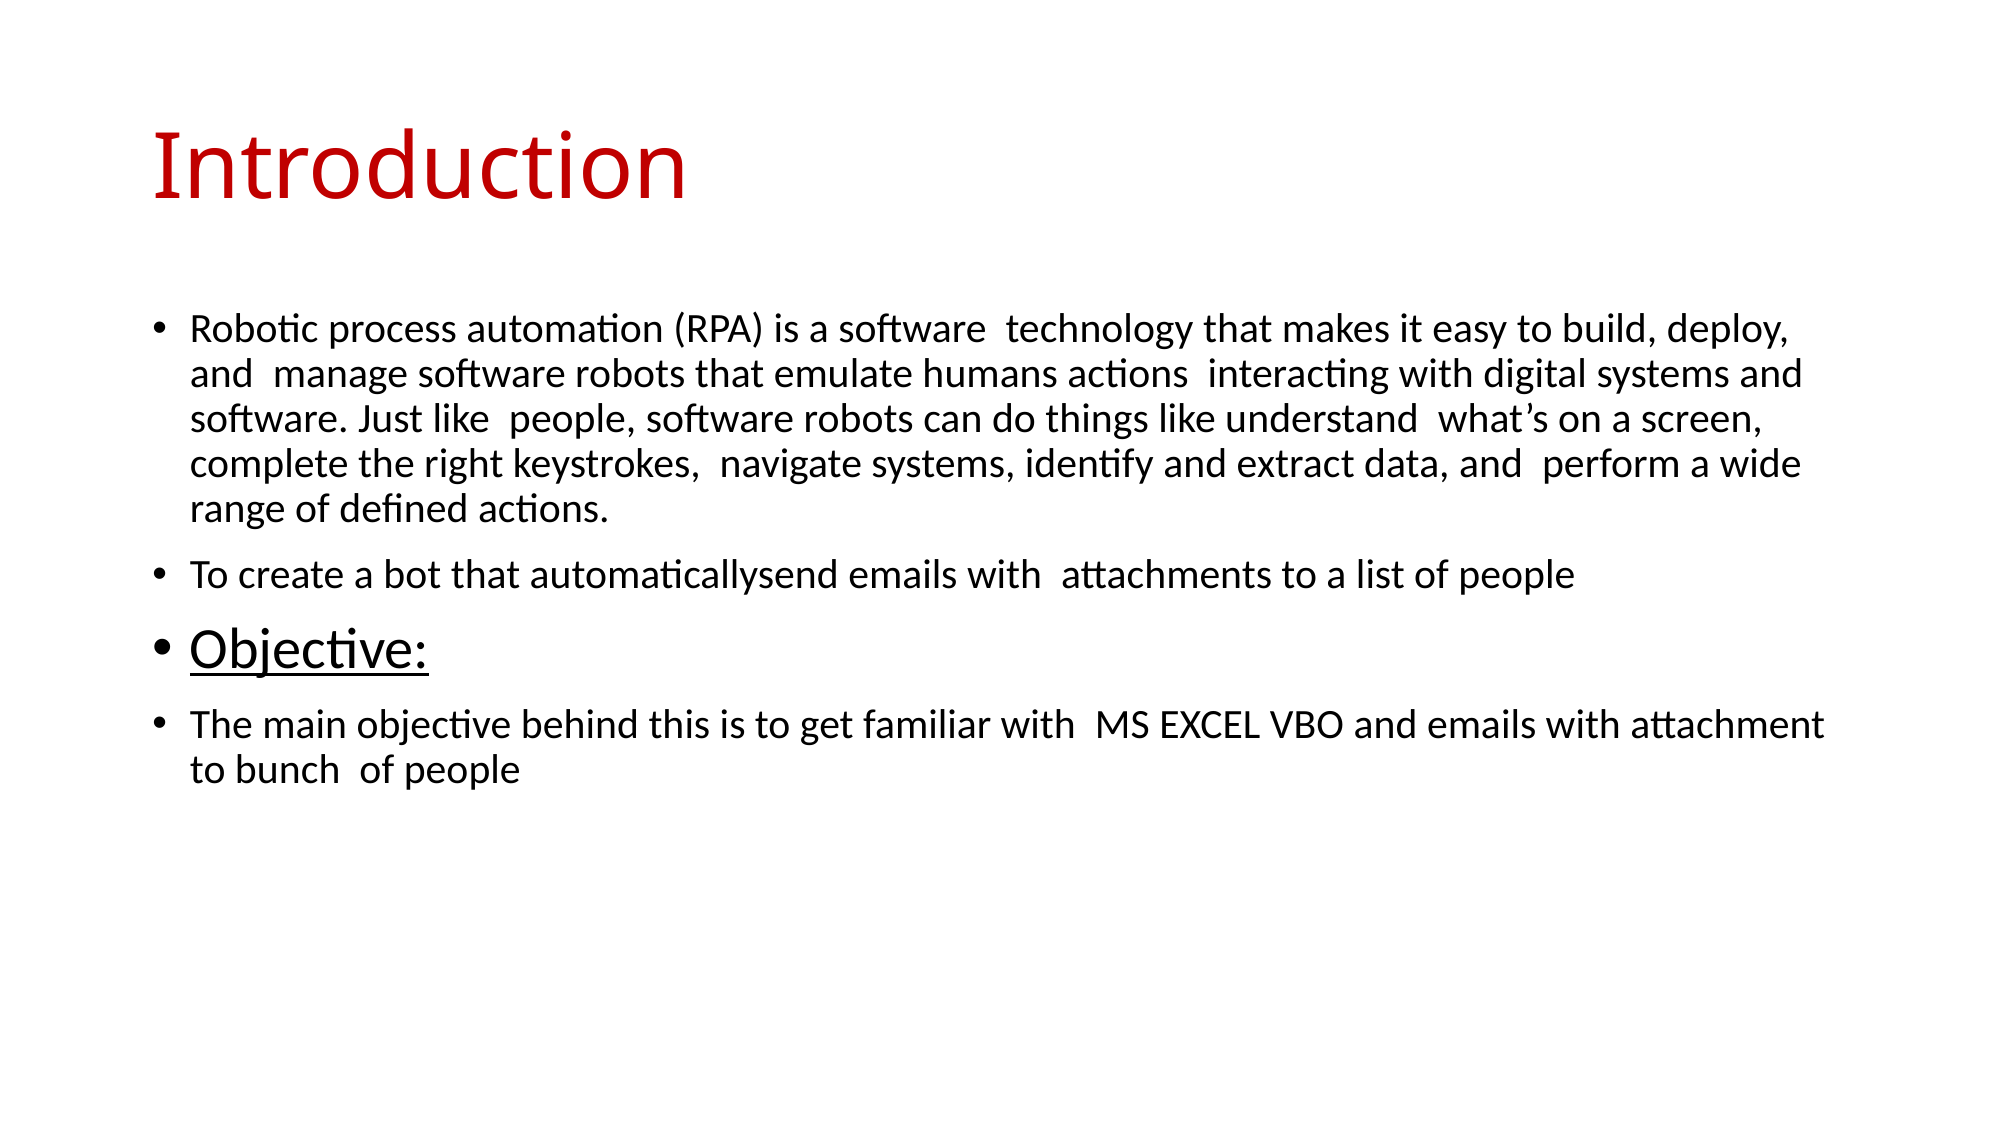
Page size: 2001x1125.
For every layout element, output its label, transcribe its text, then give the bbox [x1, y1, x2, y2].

title Introduction [137, 59, 1863, 278]
list Robotic process automation (RPA) is a software technology that makes it easy to build, deploy, and manage software robots that emulate humans actions interacting with digital systems and software. Just like people, software robots can do things like understand what’s on a screen, complete the right keystrokes, navigate systems, identify and extract data, and perform a wide range of defined actions. To create a bot that automaticallysend emails with attachments to a list of people Objective: The main objective behind this is to get familiar with MS EXCEL VBO and emails with attachment to bunch of people [137, 299, 1863, 1014]
